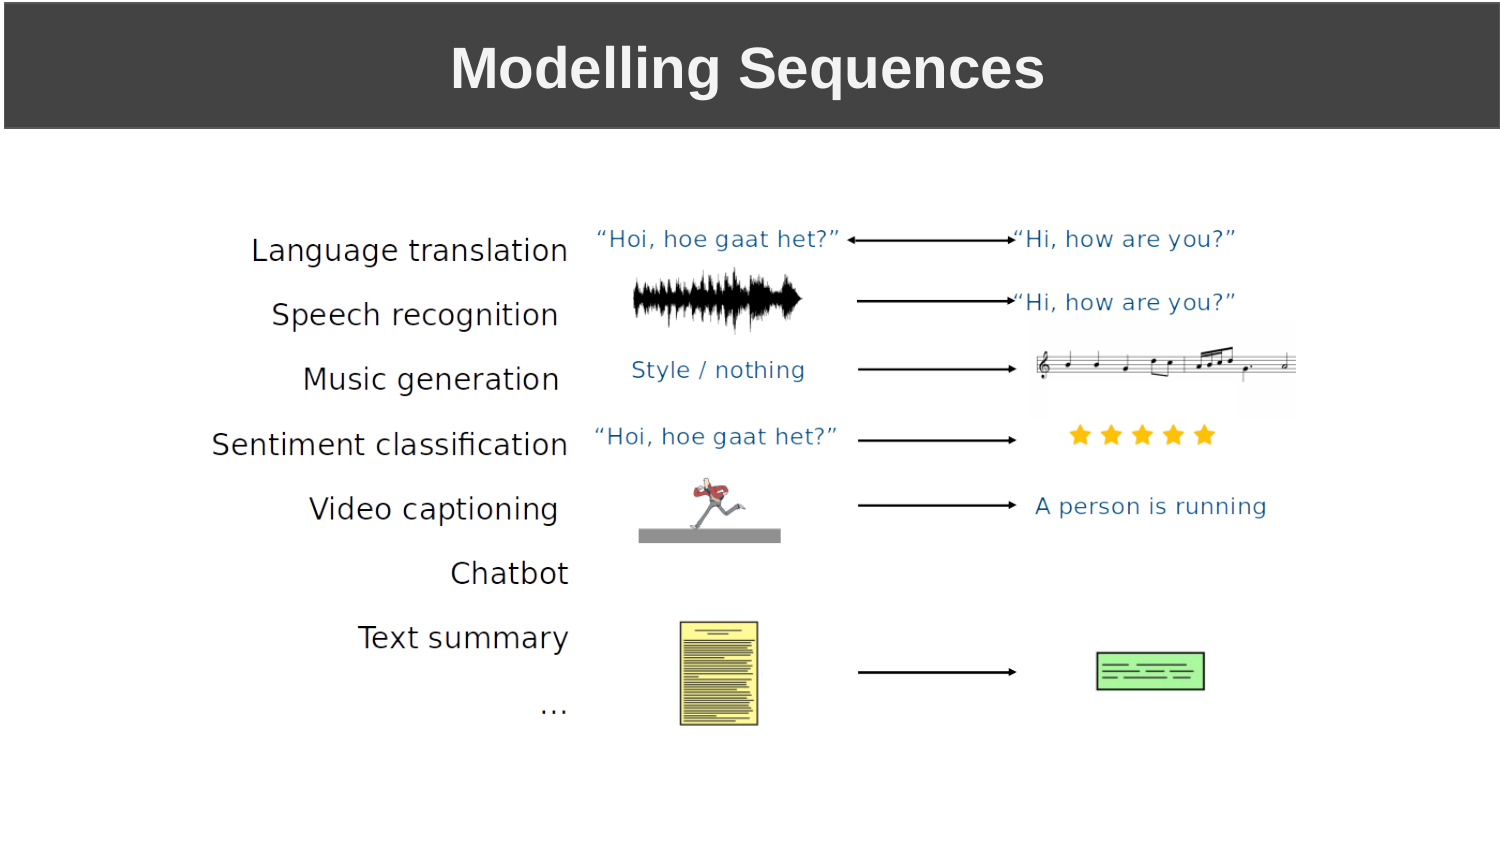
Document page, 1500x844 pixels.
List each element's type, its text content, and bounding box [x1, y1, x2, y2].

picture [209, 200, 1296, 729]
text_box [4, 3, 1500, 129]
text_box Modelling Sequences [4, 15, 1493, 116]
